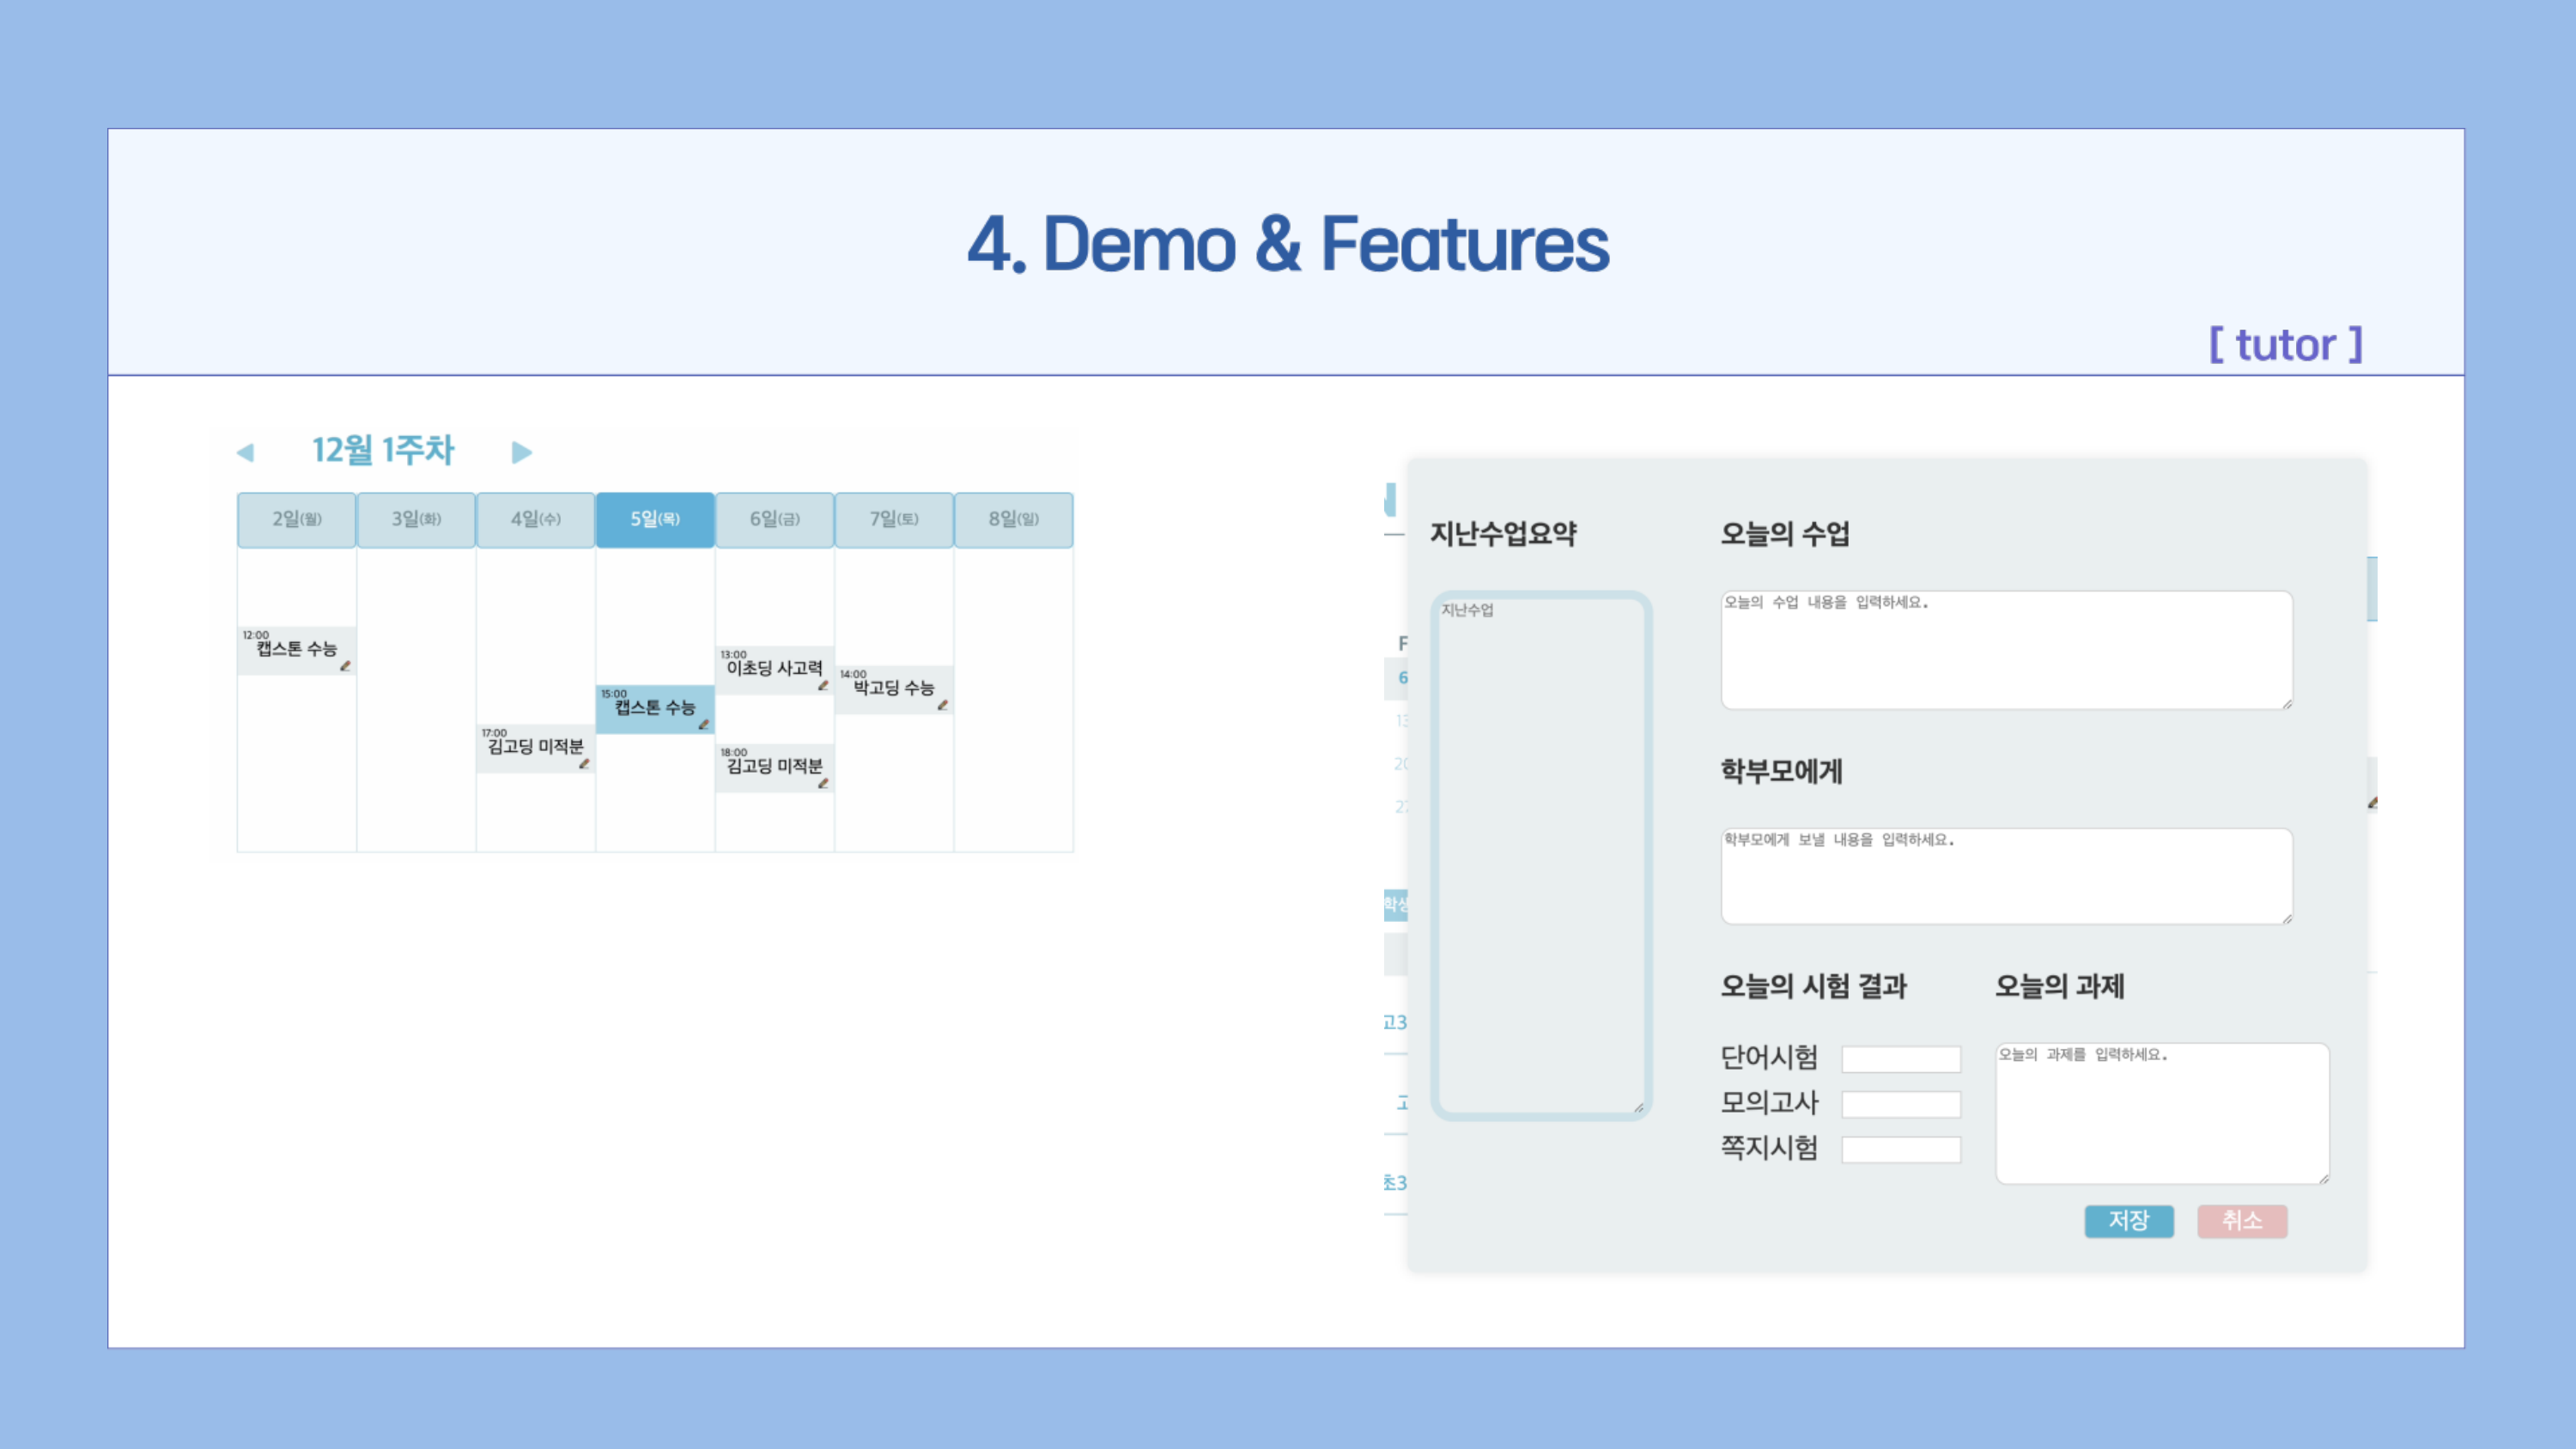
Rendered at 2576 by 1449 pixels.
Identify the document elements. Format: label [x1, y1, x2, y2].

picture [106, 128, 2509, 1351]
